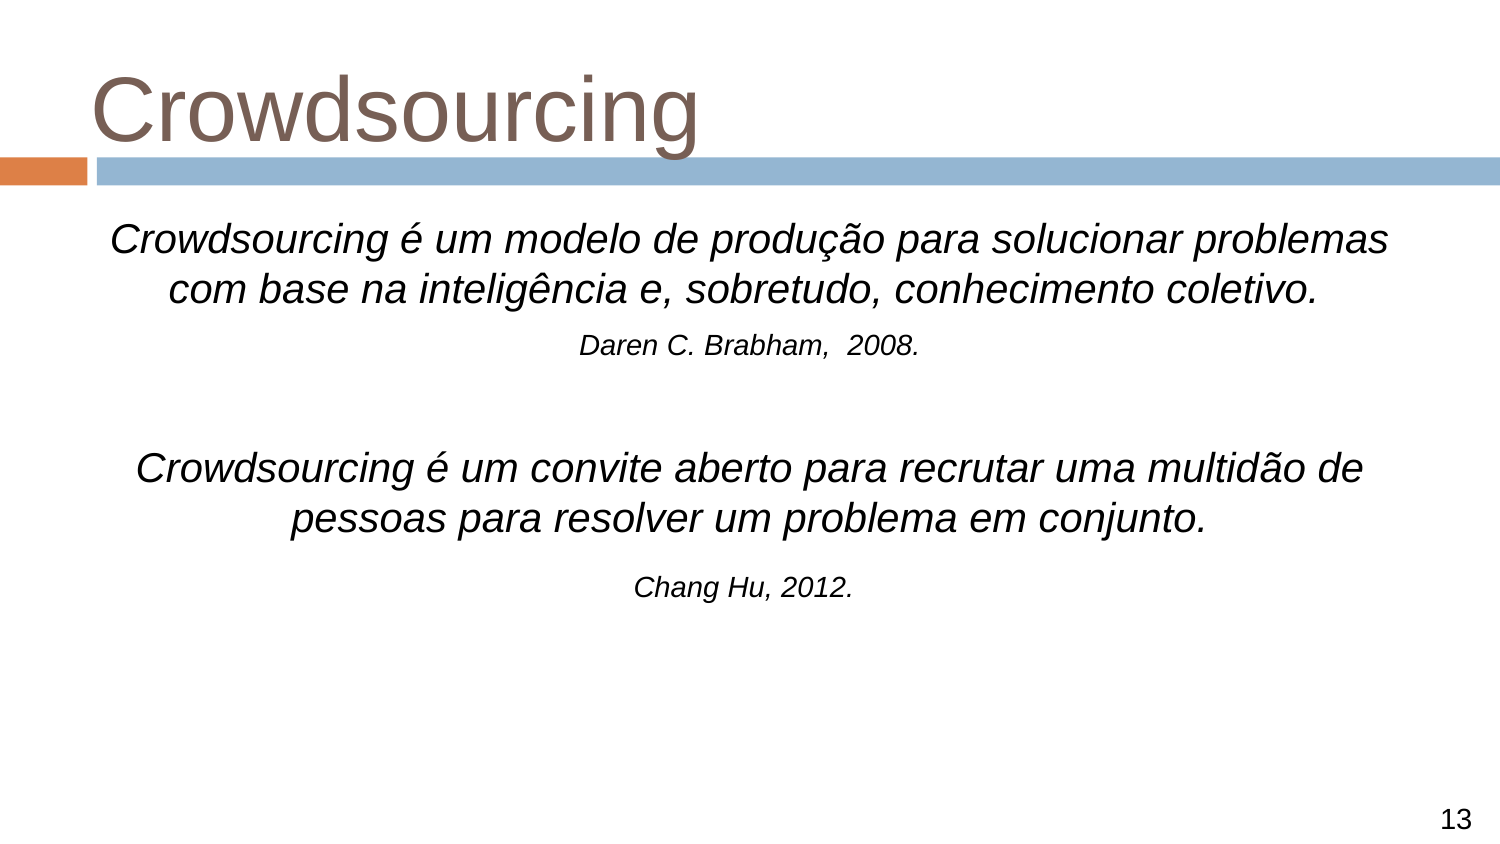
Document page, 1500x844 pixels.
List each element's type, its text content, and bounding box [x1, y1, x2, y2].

title Crowdsourcing [75, 33, 1425, 175]
text_box 13 [1425, 785, 1500, 832]
list Crowdsourcing é um modelo de produção para solucionar problemas com base na inteligência e, sobretudo, conhecimento coletivo. Daren C. Brabham, 2008. Crowdsourcing é um convite aberto para recrutar uma multidão de pessoas para resolver um problema em conjunto. Chang Hu, 2012. [75, 196, 1425, 808]
